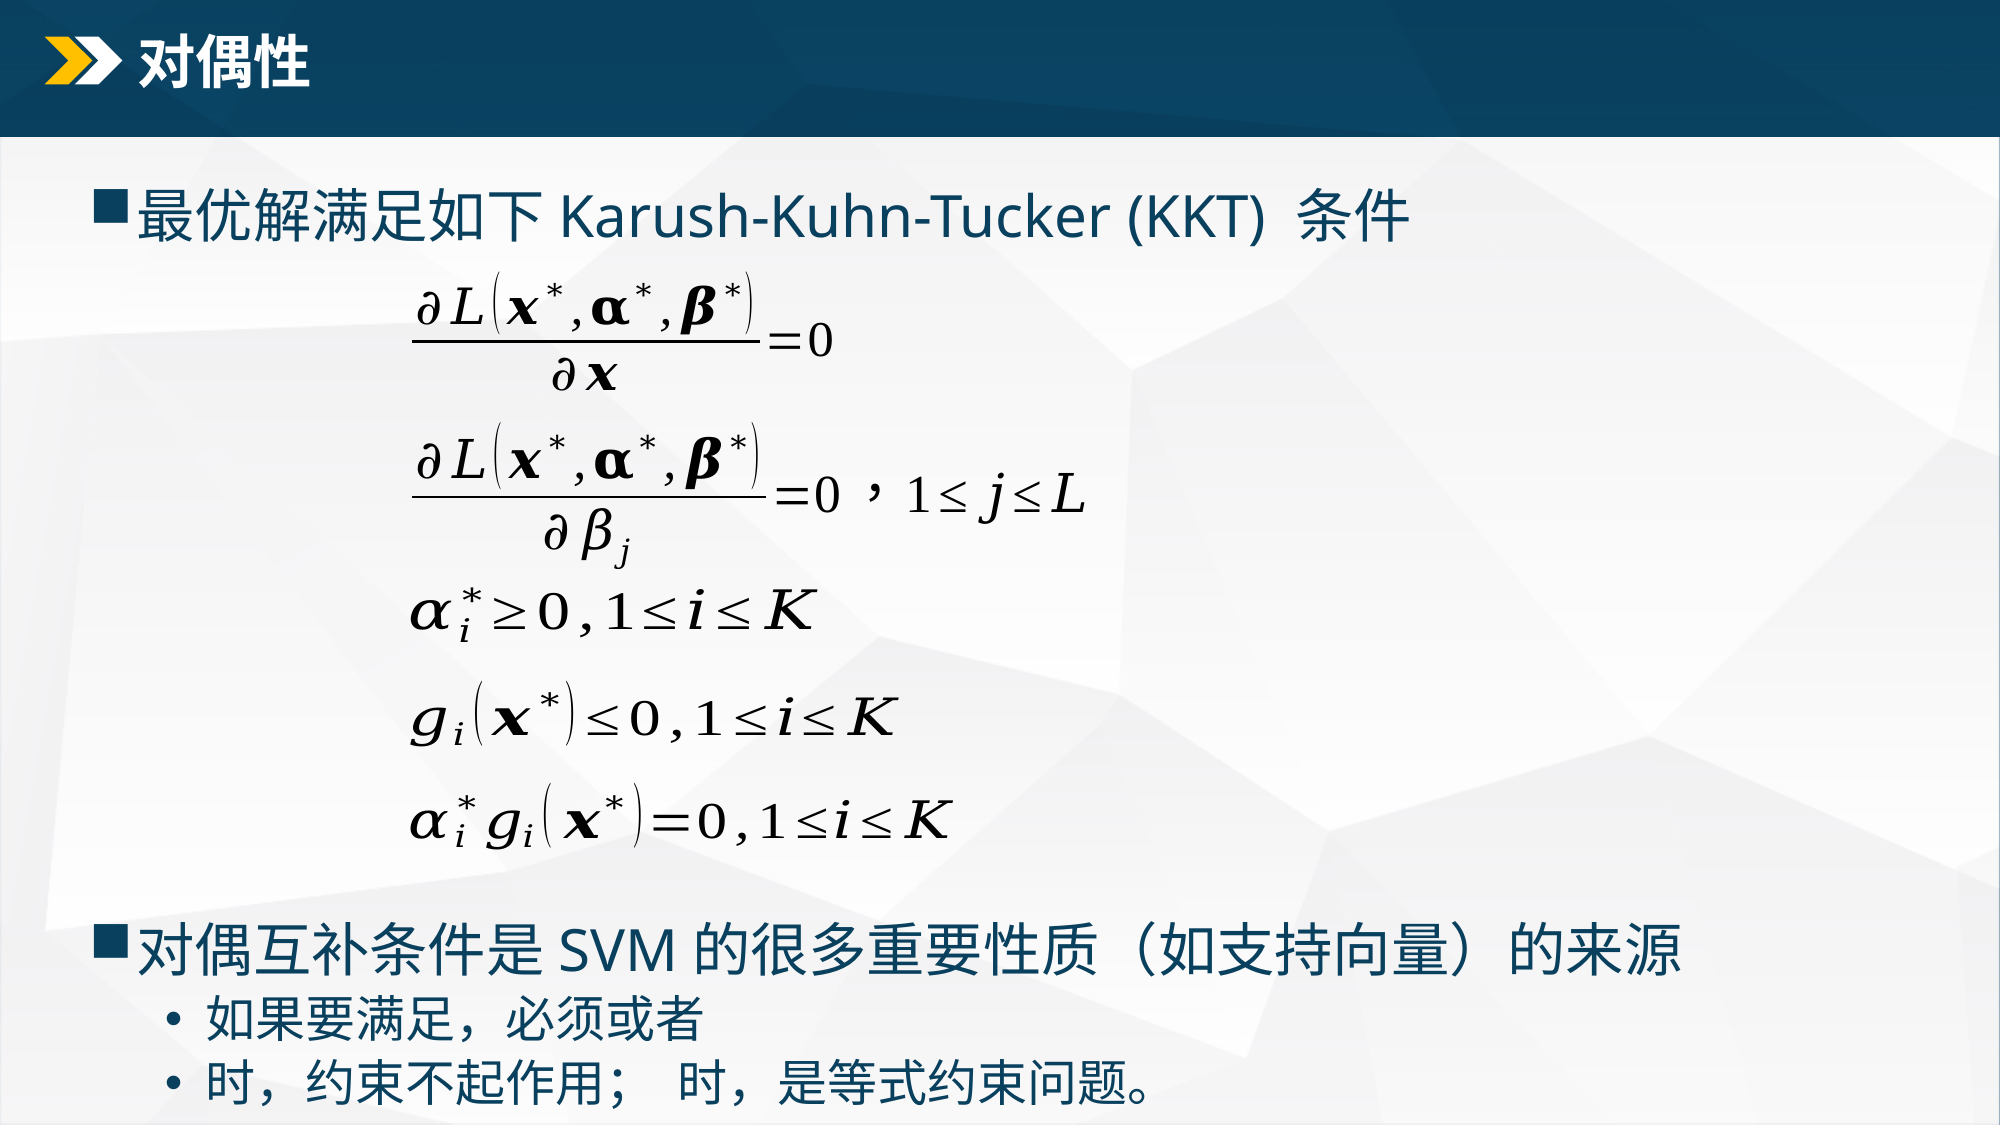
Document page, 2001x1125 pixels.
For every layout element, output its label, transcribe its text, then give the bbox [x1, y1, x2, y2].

title 对偶性 [122, 25, 1723, 137]
picture [0, 0, 2000, 1125]
